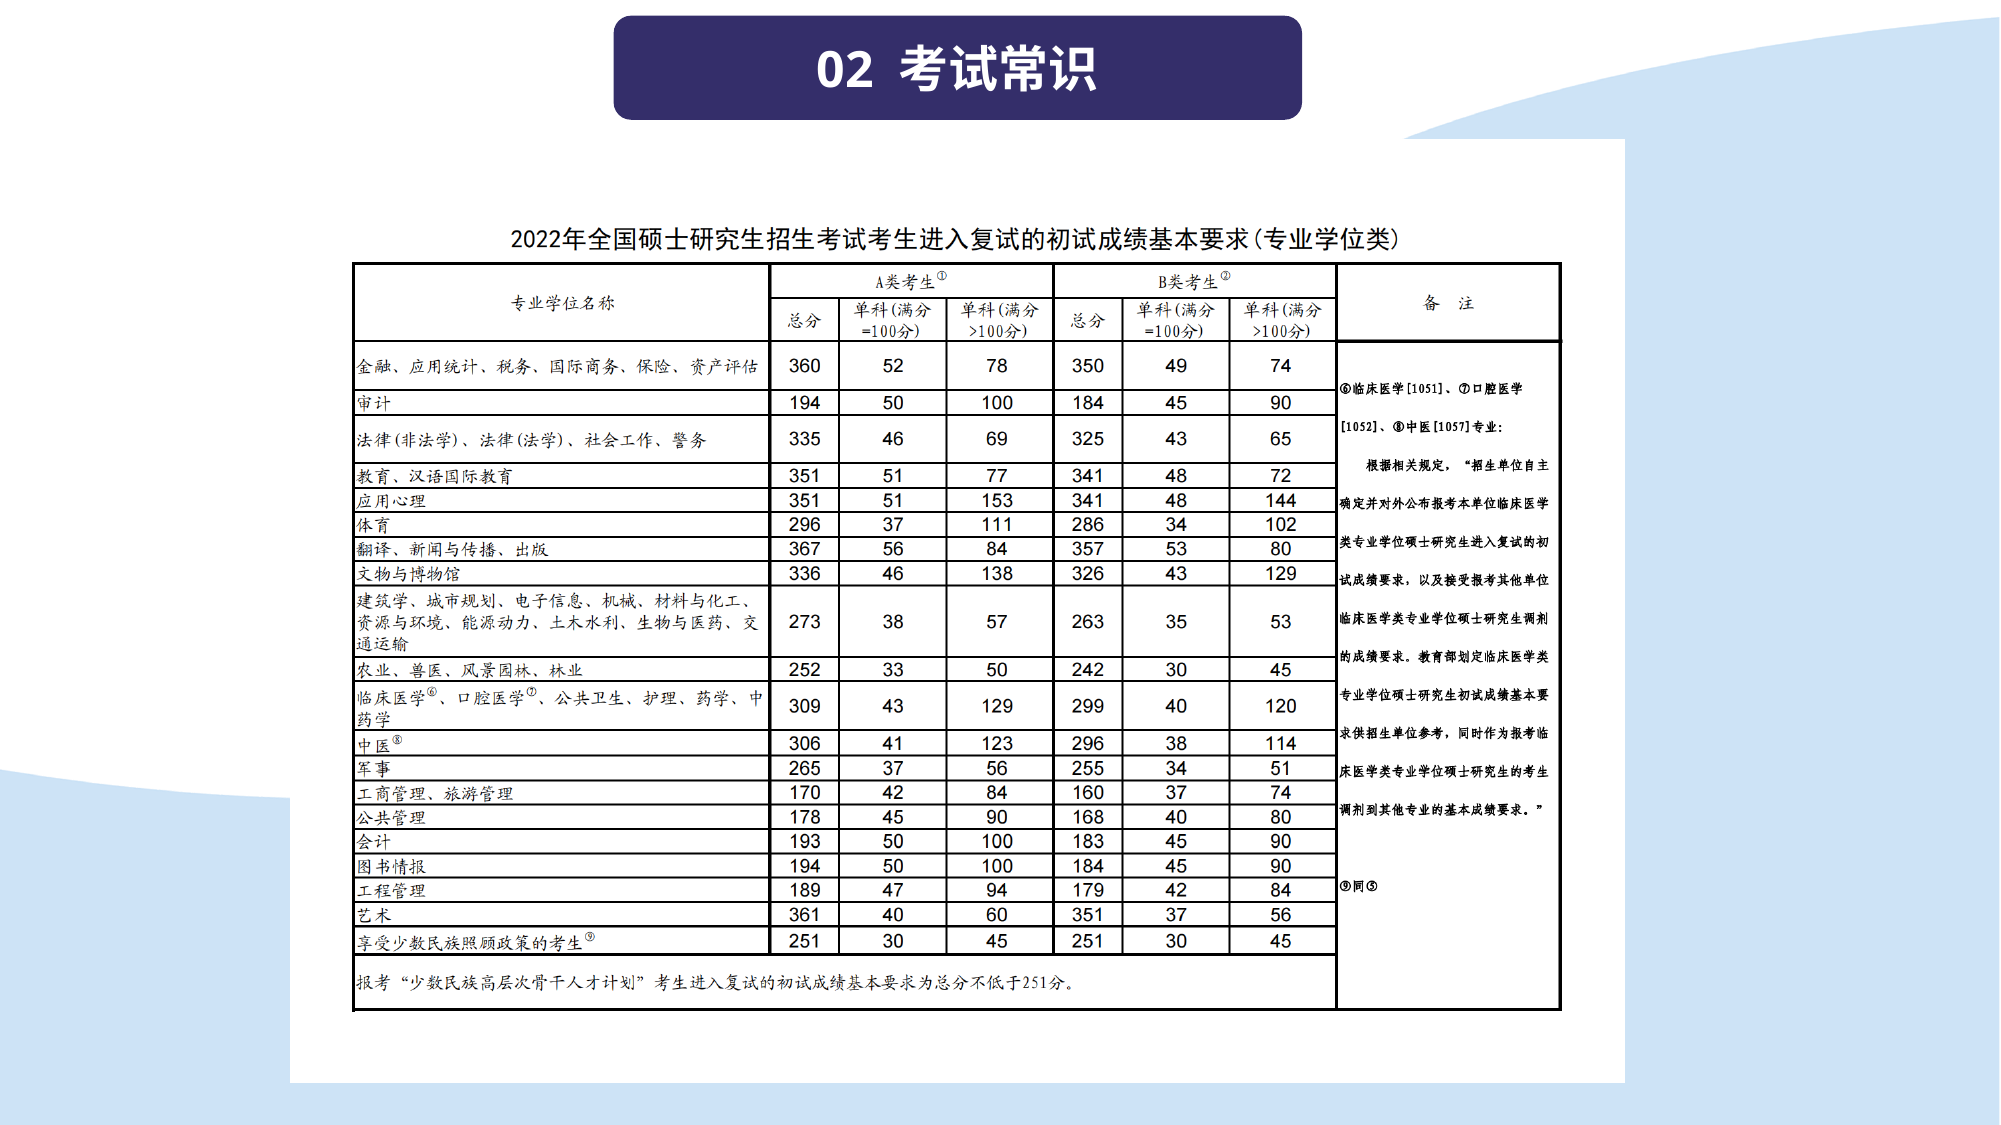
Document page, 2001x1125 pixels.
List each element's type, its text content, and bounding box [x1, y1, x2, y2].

picture [0, 0, 2000, 1125]
text_box 02 考试常识 [612, 14, 1304, 121]
